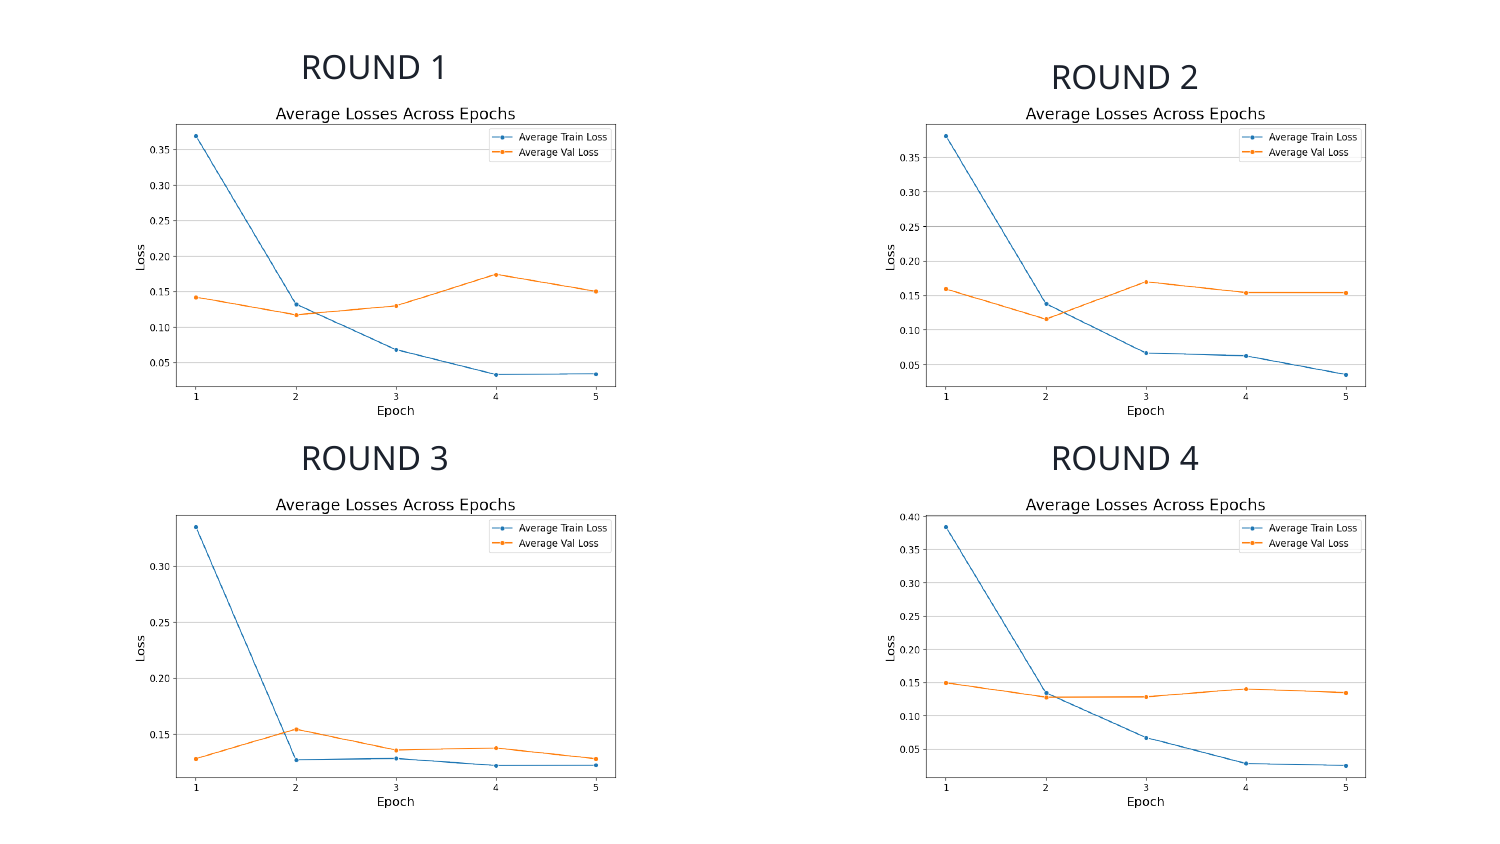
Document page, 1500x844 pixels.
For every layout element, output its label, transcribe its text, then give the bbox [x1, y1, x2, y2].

picture [879, 492, 1371, 813]
picture [129, 101, 621, 423]
text_box ROUND 1 [0, 31, 750, 102]
text_box ROUND 3 [0, 421, 749, 492]
text_box ROUND 2 [749, 41, 1500, 112]
text_box ROUND 4 [749, 421, 1500, 492]
picture [879, 101, 1371, 423]
picture [129, 492, 621, 813]
